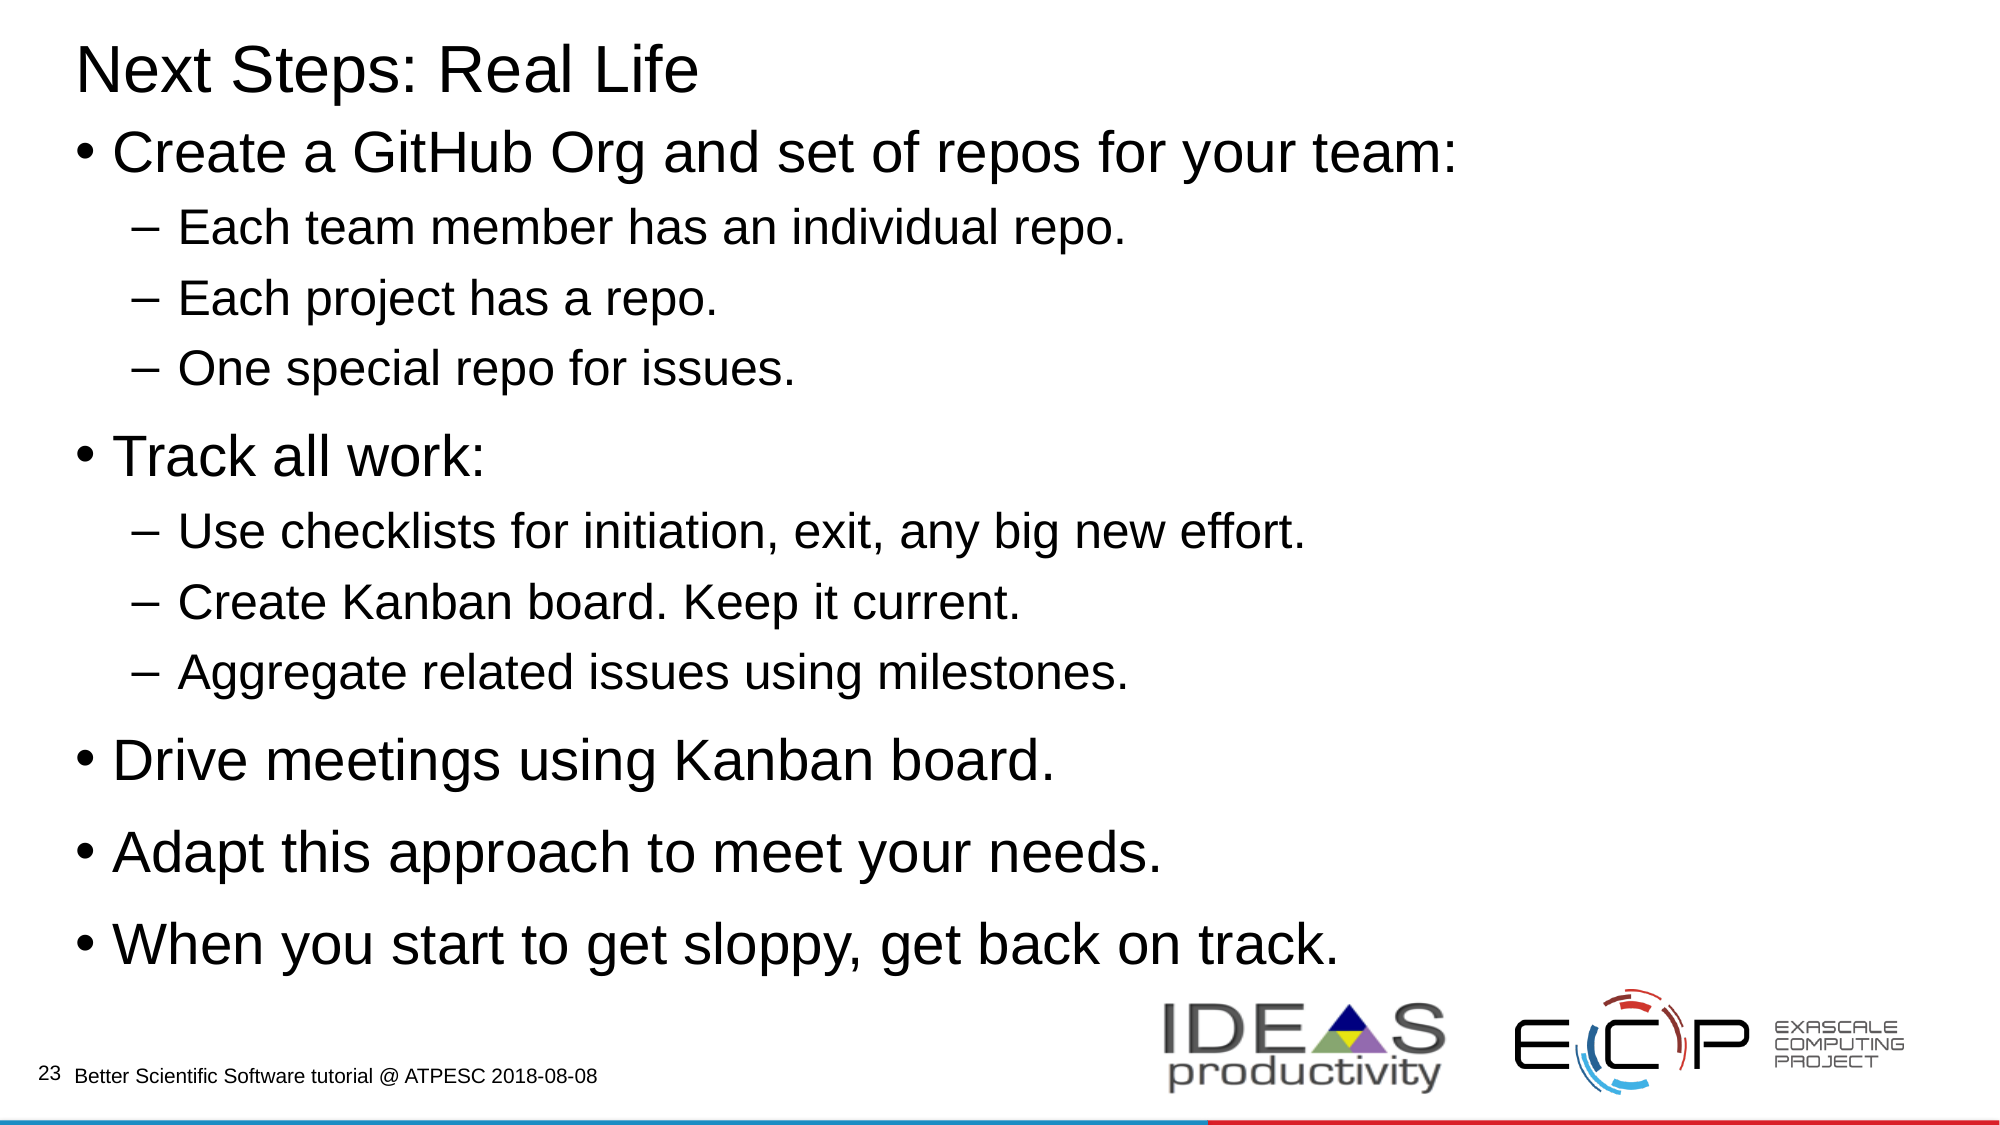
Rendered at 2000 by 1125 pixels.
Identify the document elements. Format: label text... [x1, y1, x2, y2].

list Create a GitHub Org and set of repos for your team: Each team member has an individual repo. Each project has a repo. One special repo for issues. Track all work: Use checklists for initiation, exit, any big new effort. Create Kanban board. Keep it current. Aggregate related issues using milestones. Drive meetings using Kanban board. Adapt this approach to meet your needs. When you start to get sloppy, get back on track. [59, 114, 1926, 930]
picture [1152, 995, 1456, 1101]
title Next Steps: Real Life [59, 30, 1926, 114]
picture [1515, 989, 1904, 1095]
